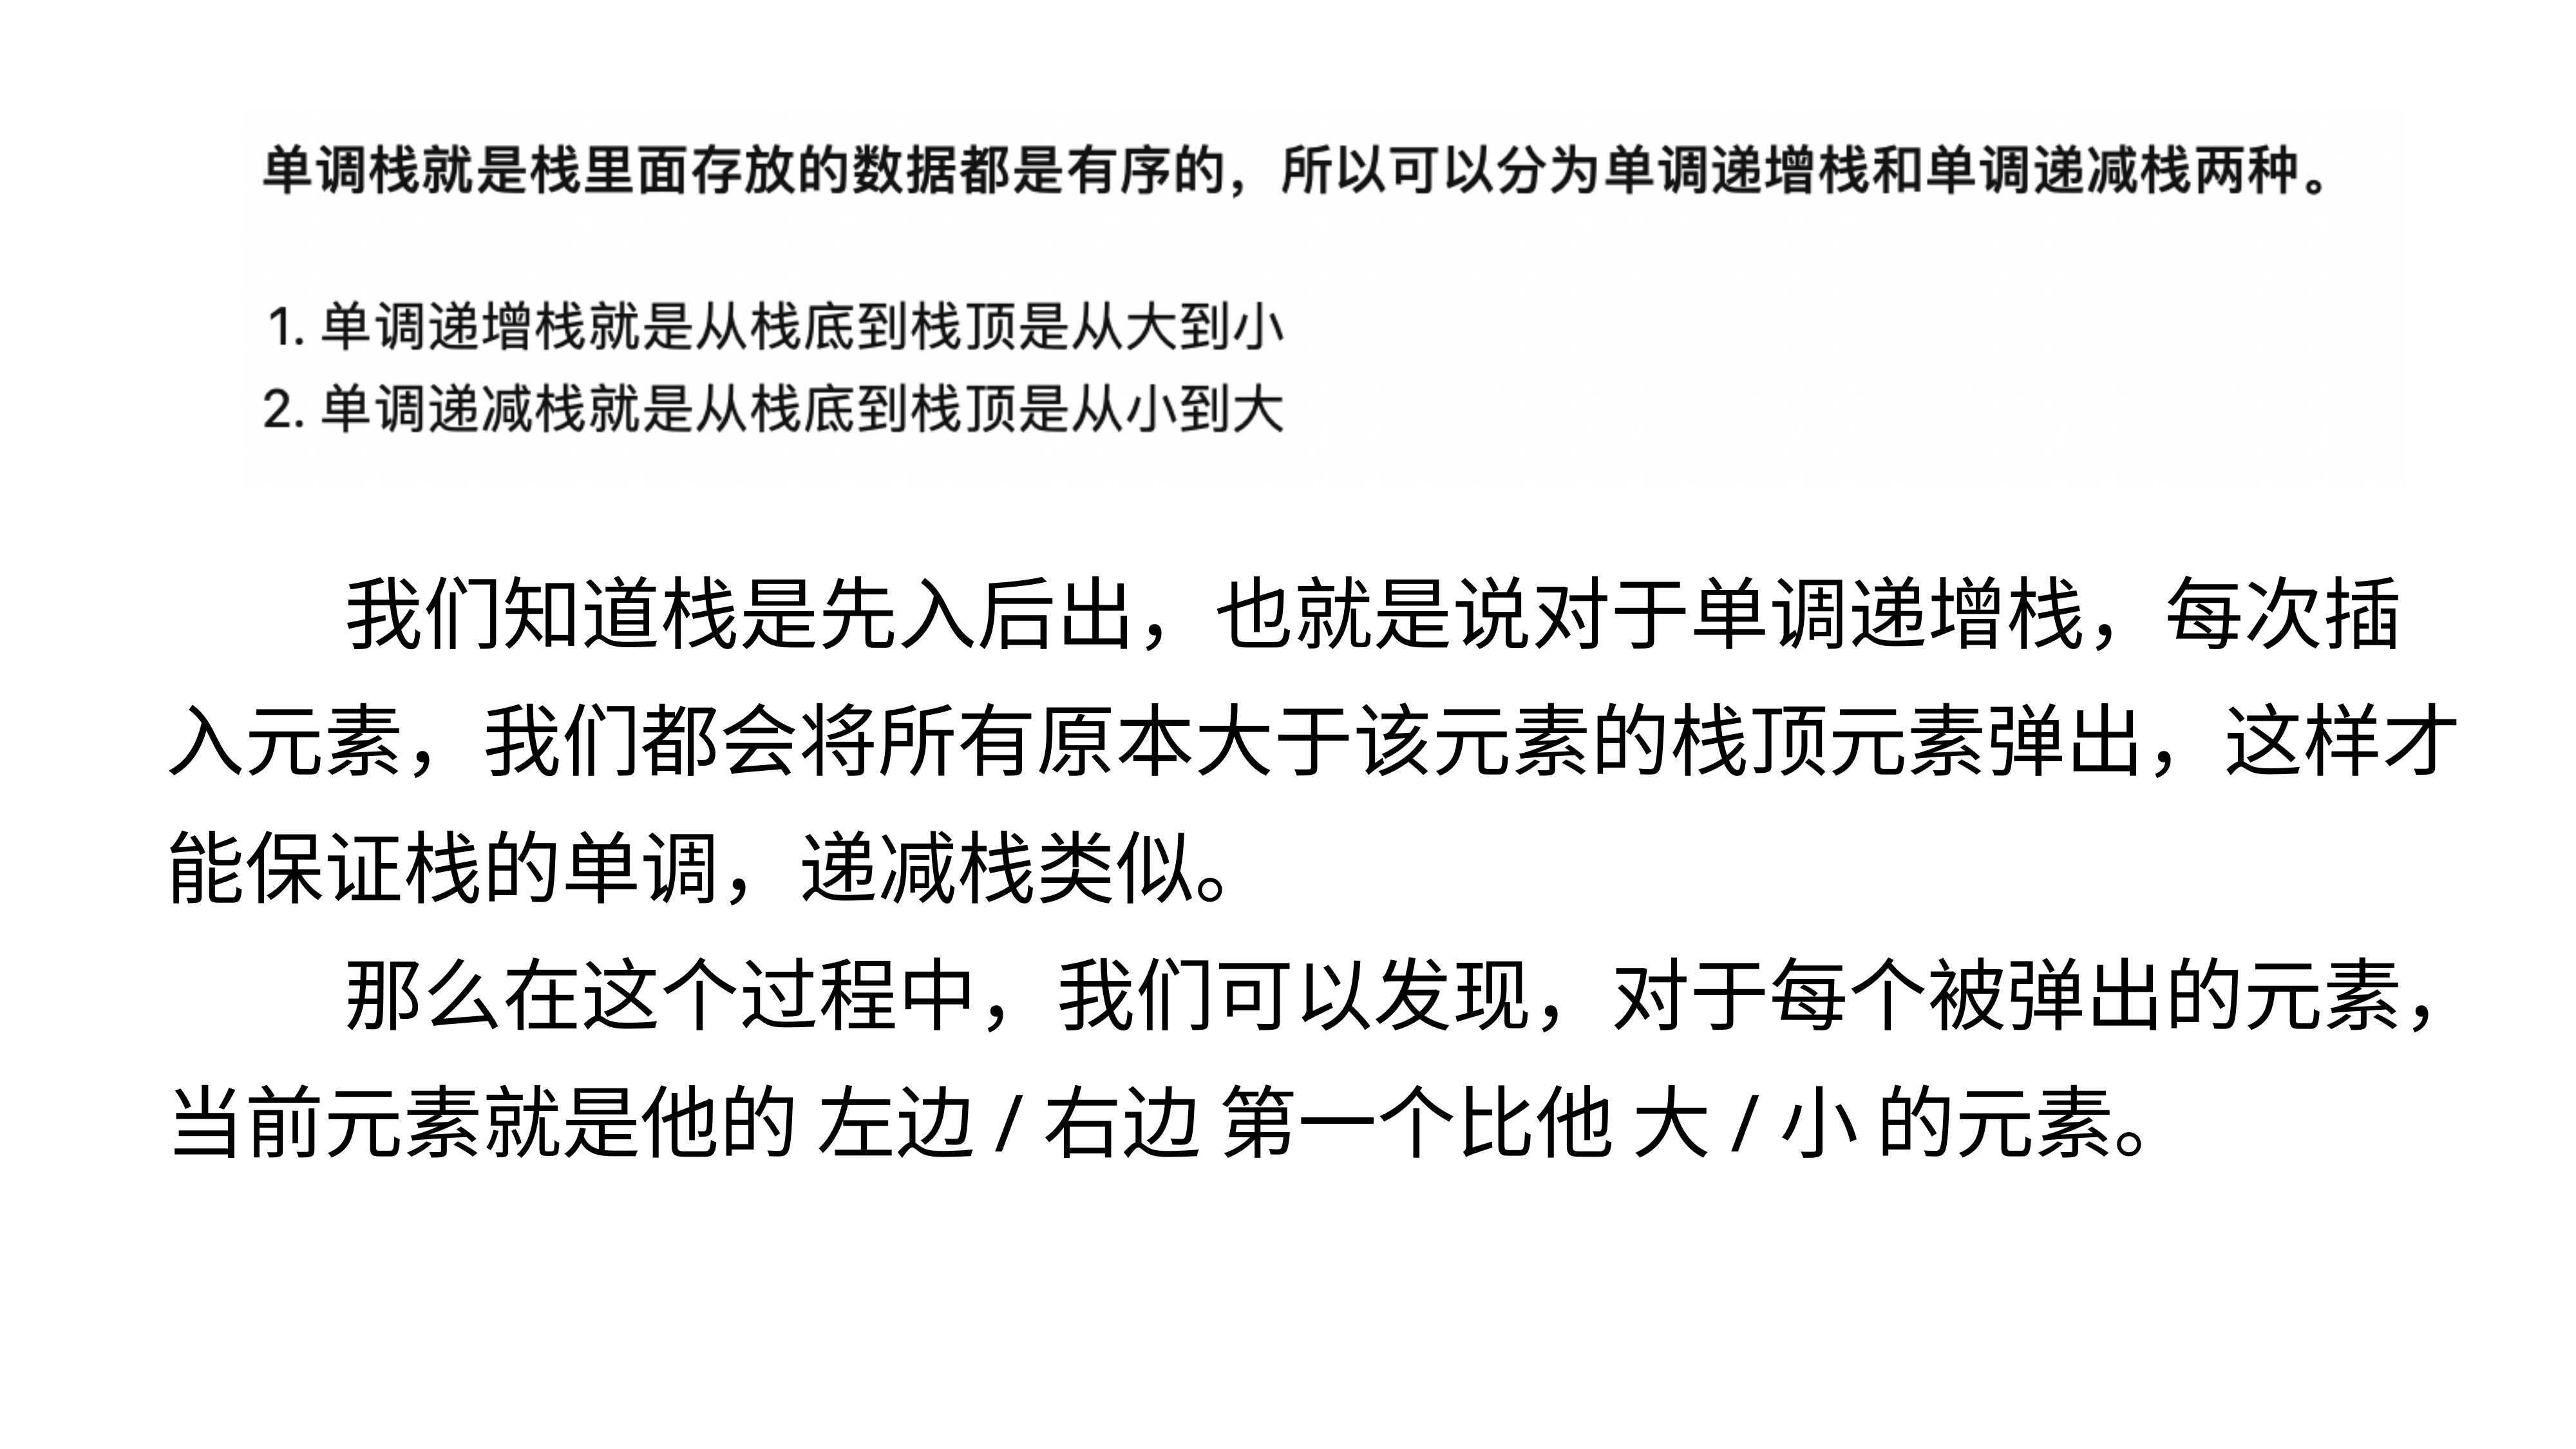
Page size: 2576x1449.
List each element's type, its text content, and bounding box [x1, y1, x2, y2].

picture [243, 108, 2405, 487]
text_box 我们知道栈是先入后出，也就是说对于单调递增栈，每次插 入元素，我们都会将所有原本大于该元素的栈顶元素弹出，这样才 能保证栈的单调，递减栈类似。 那么在这个过程中，我们可以发现，对于每个被弹出的元素， 当前元素就是他的 左边/右边 第一个比他 大/小 的元素。 [160, 558, 2488, 1173]
